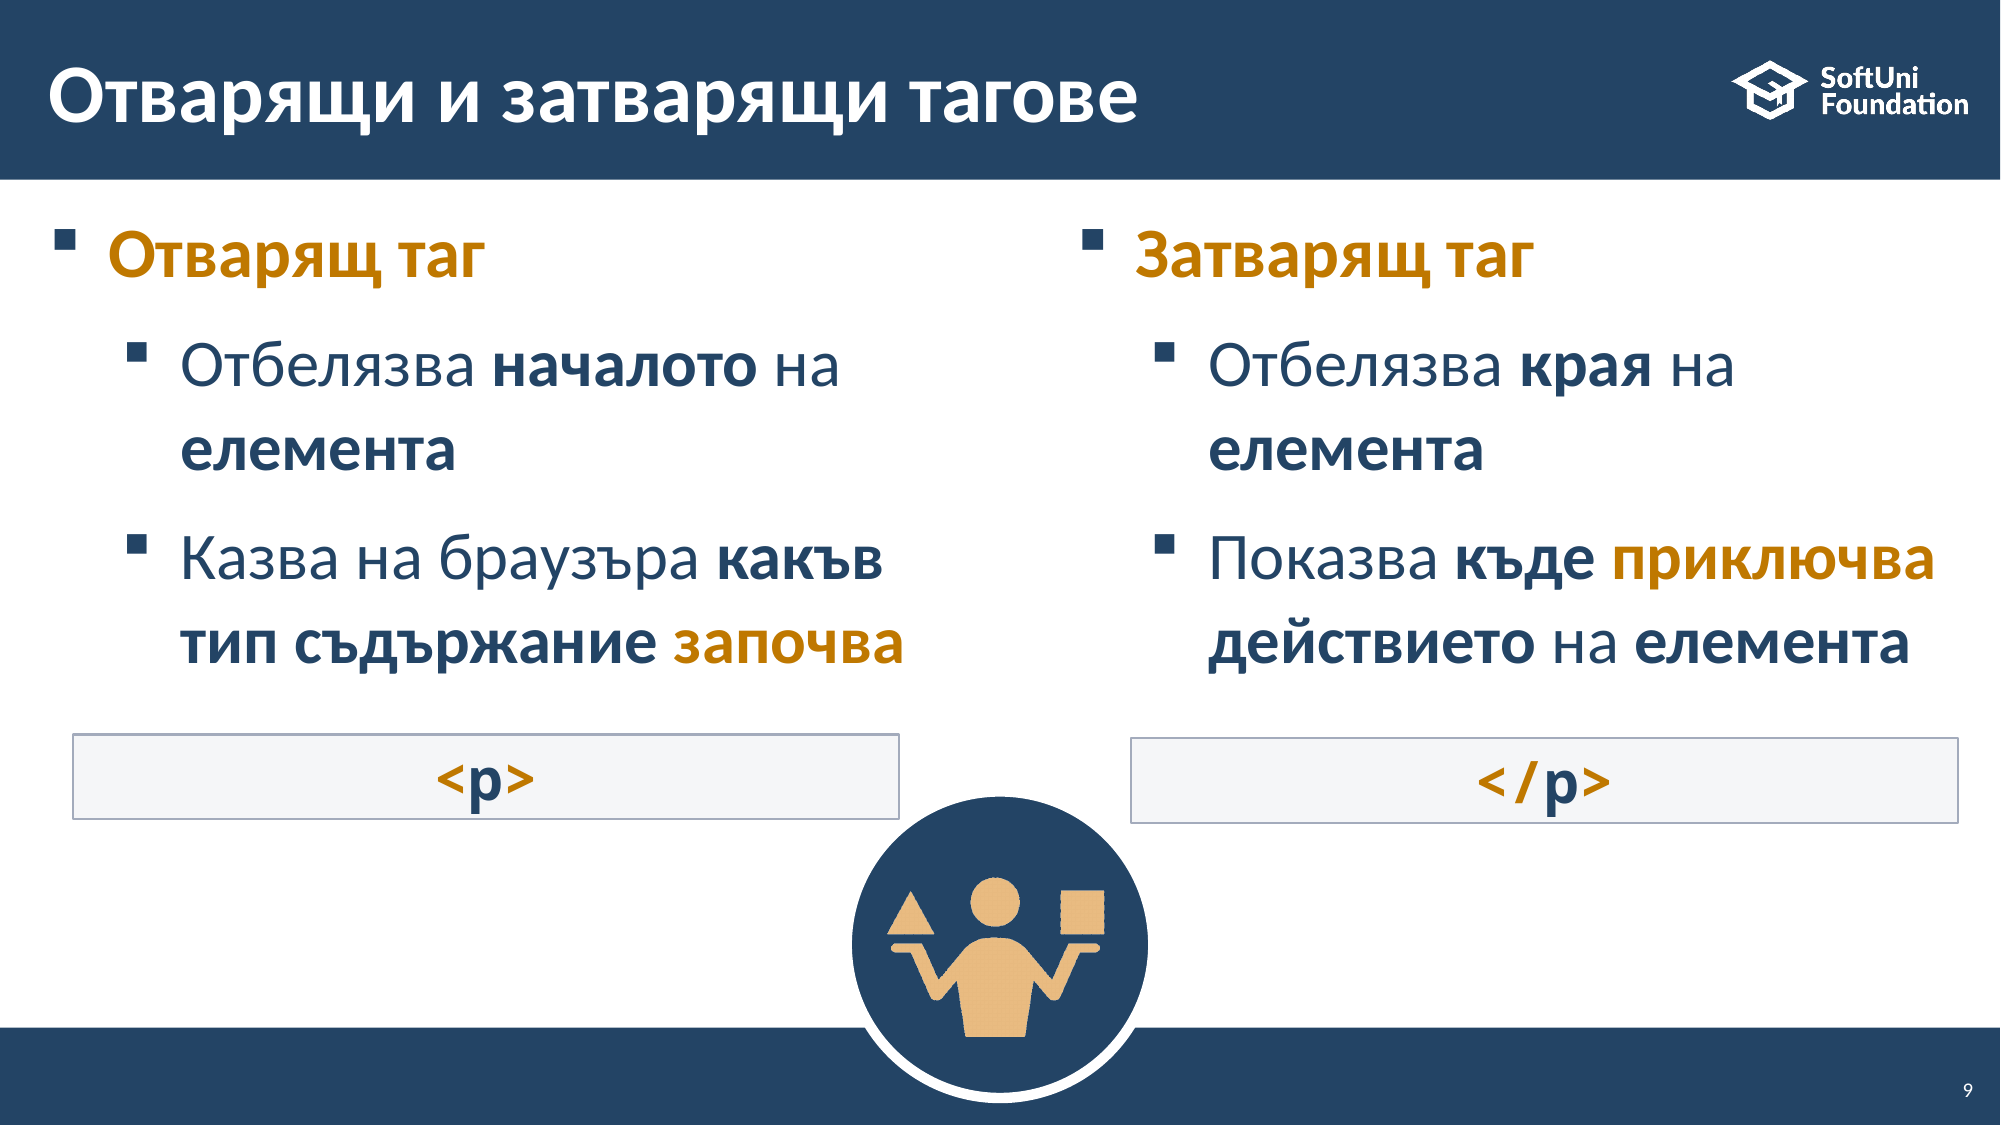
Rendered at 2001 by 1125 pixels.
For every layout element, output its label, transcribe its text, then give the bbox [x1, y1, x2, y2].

text_box </p> [1131, 738, 1959, 823]
title Отварящи и затварящи тагове [31, 16, 1716, 162]
picture [885, 876, 1105, 1038]
list Затварящ таг Отбелязва края на елемента Показва къде приключва действието на елемента [1059, 196, 1969, 1010]
picture [1731, 60, 1968, 120]
list Отварящ таг Отбелязва началото на елемента Казва на браузъра какъв тип съдържание започва [31, 196, 941, 1010]
text_box <p> [72, 734, 900, 820]
slide_number 9 [1927, 1060, 1989, 1109]
